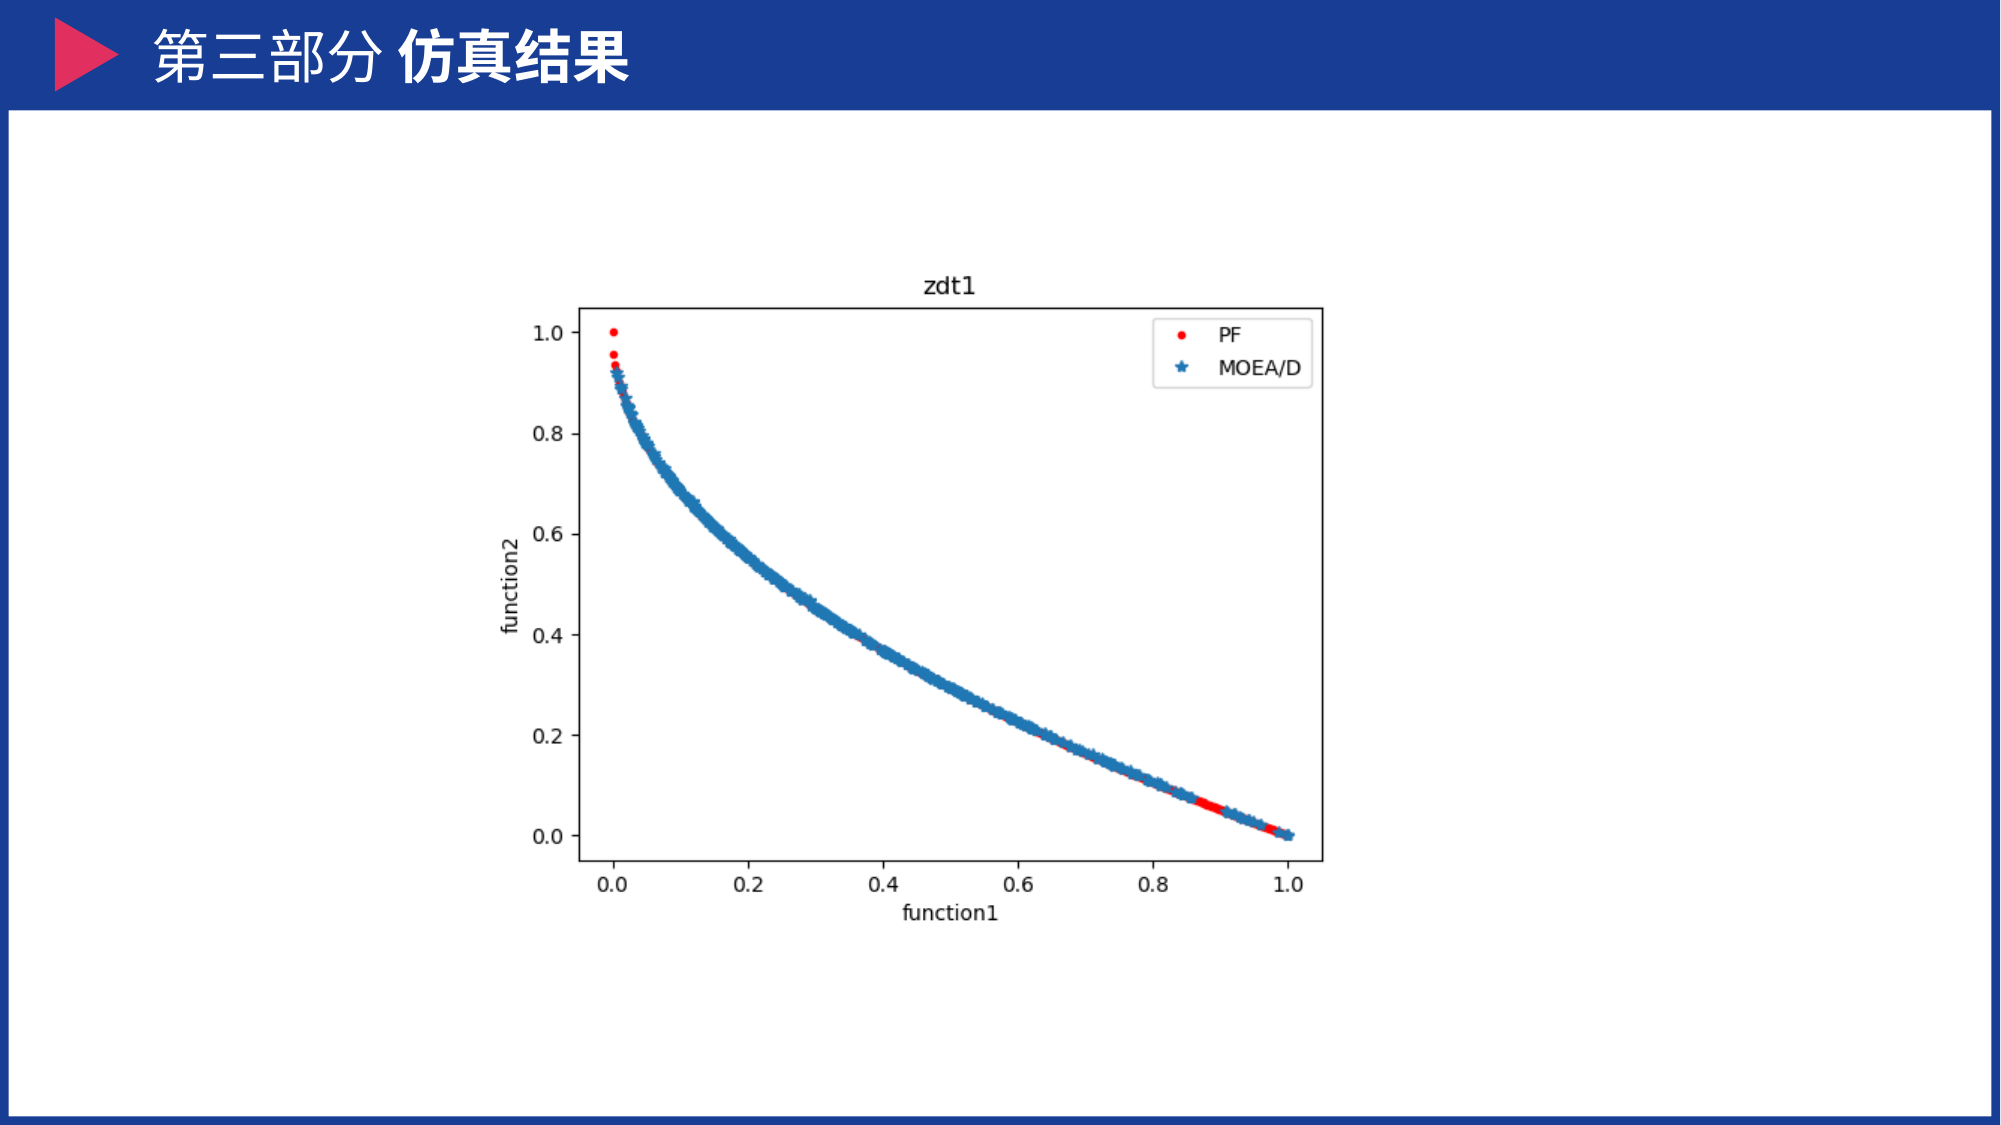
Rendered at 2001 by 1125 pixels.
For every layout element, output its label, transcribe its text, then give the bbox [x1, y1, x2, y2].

picture [459, 221, 1418, 941]
list 第三部分 仿真结果 [136, 0, 1935, 111]
